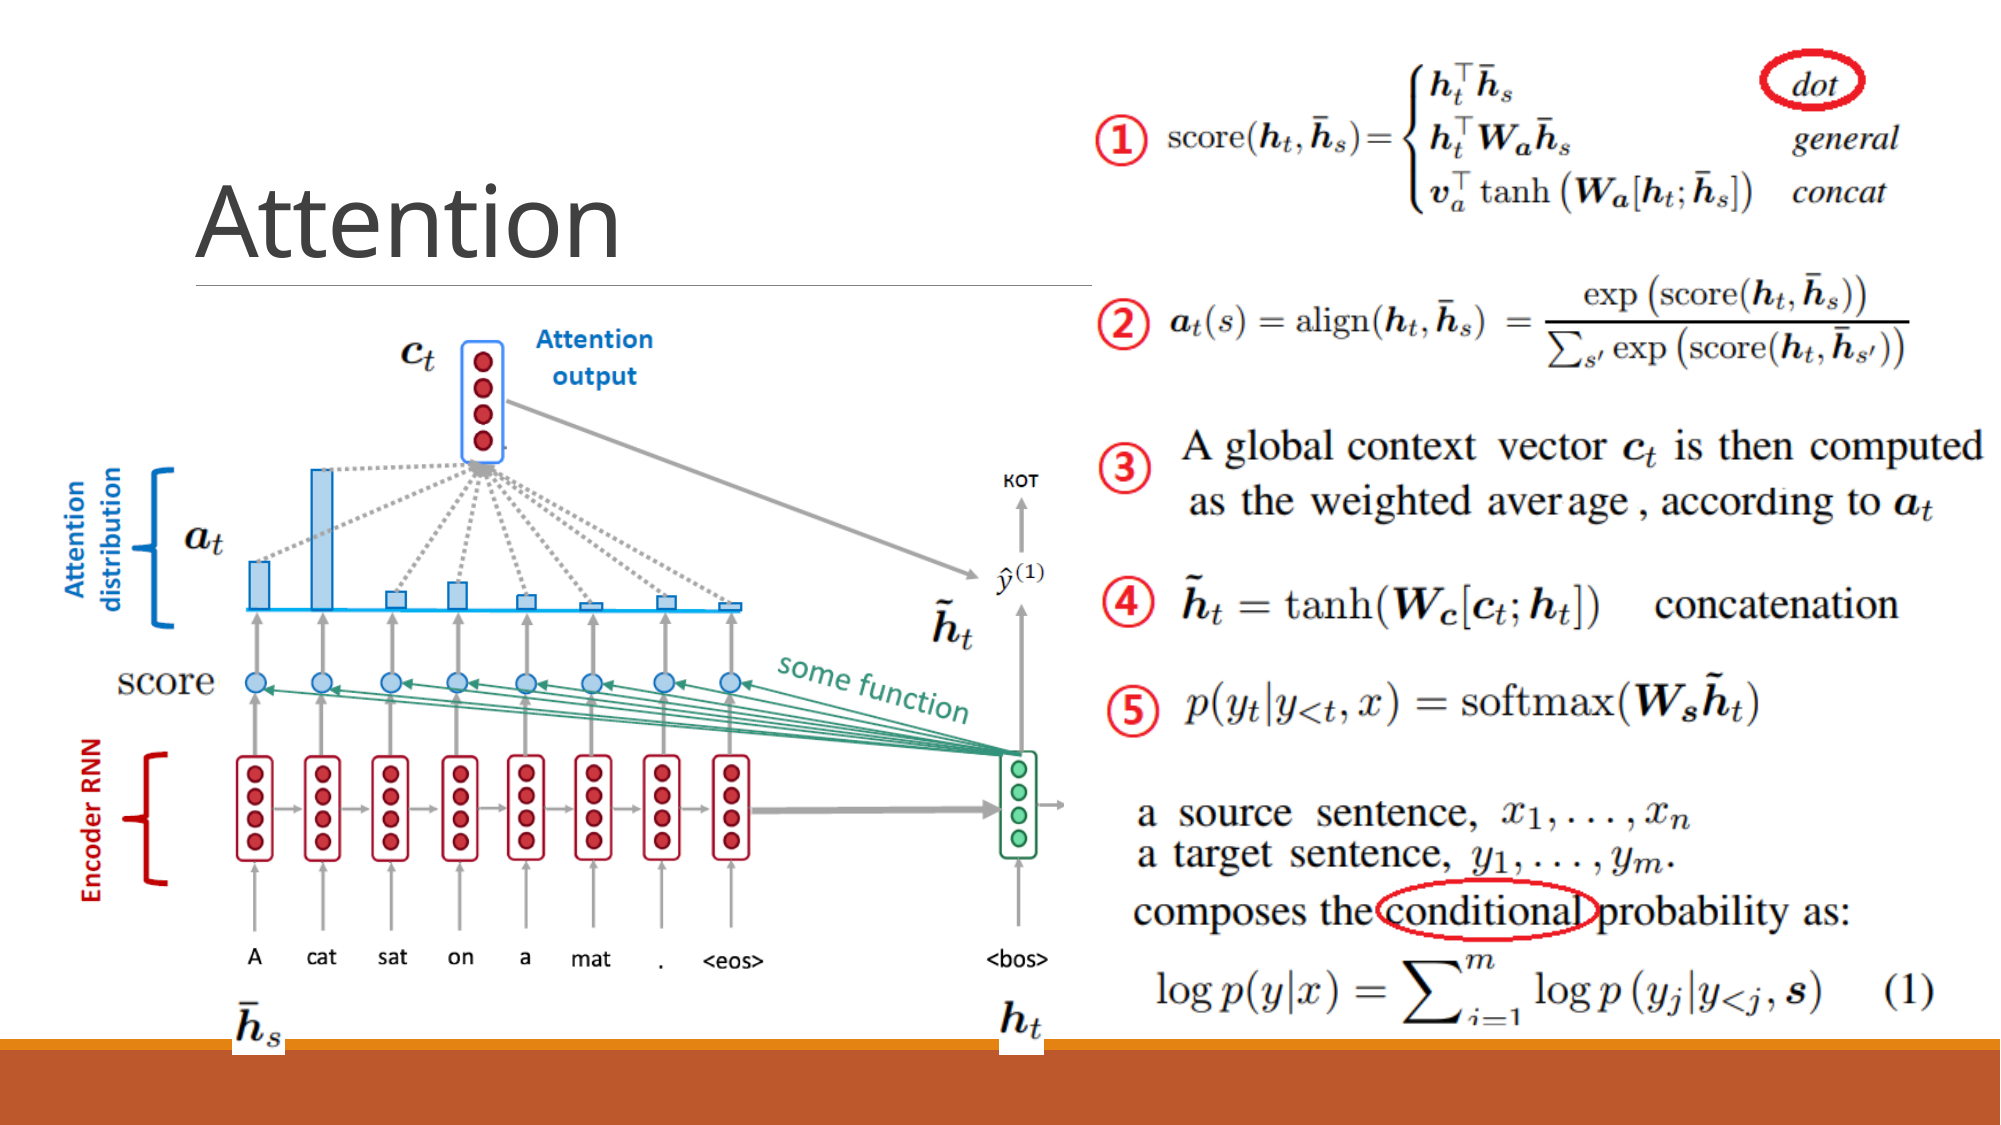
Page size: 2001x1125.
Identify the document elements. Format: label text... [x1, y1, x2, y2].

picture [111, 666, 221, 704]
picture [1643, 582, 1903, 628]
picture [1089, 421, 1988, 530]
title Attention [180, 47, 1830, 285]
picture [1091, 256, 1931, 394]
picture [1070, 40, 1913, 234]
picture [179, 519, 229, 563]
picture [399, 334, 442, 377]
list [43, 324, 1065, 985]
picture [232, 997, 286, 1056]
picture [1129, 801, 1948, 1028]
picture [1091, 561, 1610, 651]
picture [926, 593, 981, 662]
picture [1091, 666, 1766, 749]
picture [999, 993, 1045, 1056]
